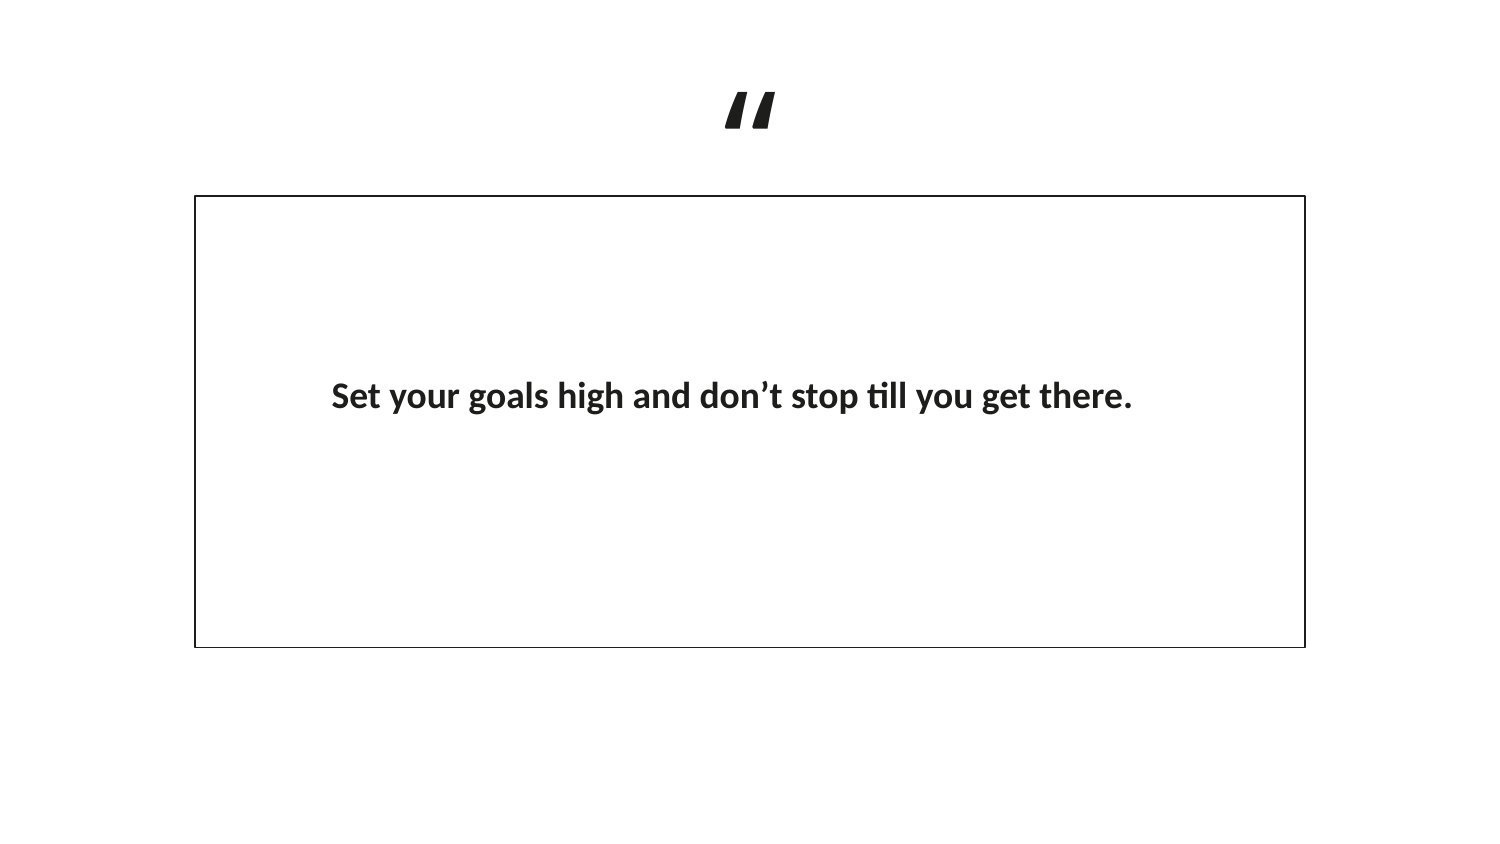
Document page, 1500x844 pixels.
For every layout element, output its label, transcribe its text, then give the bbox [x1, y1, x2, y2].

list Set your goals high and don’t stop till you get there. [197, 400, 1303, 535]
